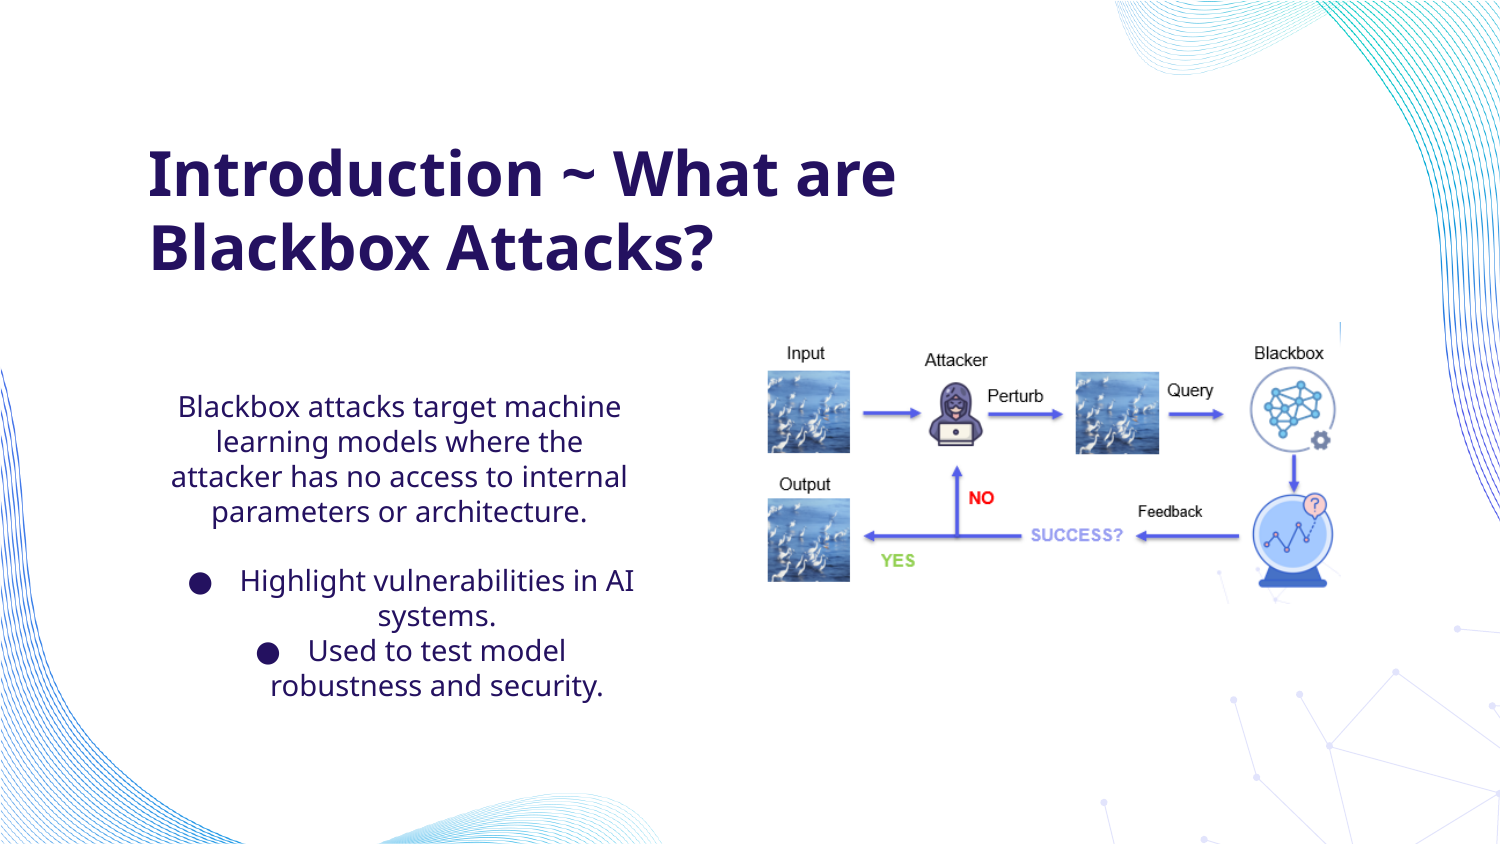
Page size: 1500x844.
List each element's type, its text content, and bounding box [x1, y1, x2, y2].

title Introduction ~ What are Blackbox Attacks? [133, 136, 1167, 299]
picture [0, 336, 693, 844]
picture [725, 0, 1500, 605]
subtitle Blackbox attacks target machine learning models where the attacker has no access to internal parameters or architecture. Highlight vulnerabilities in AI systems. Used to test model robustness and security. [149, 218, 650, 748]
